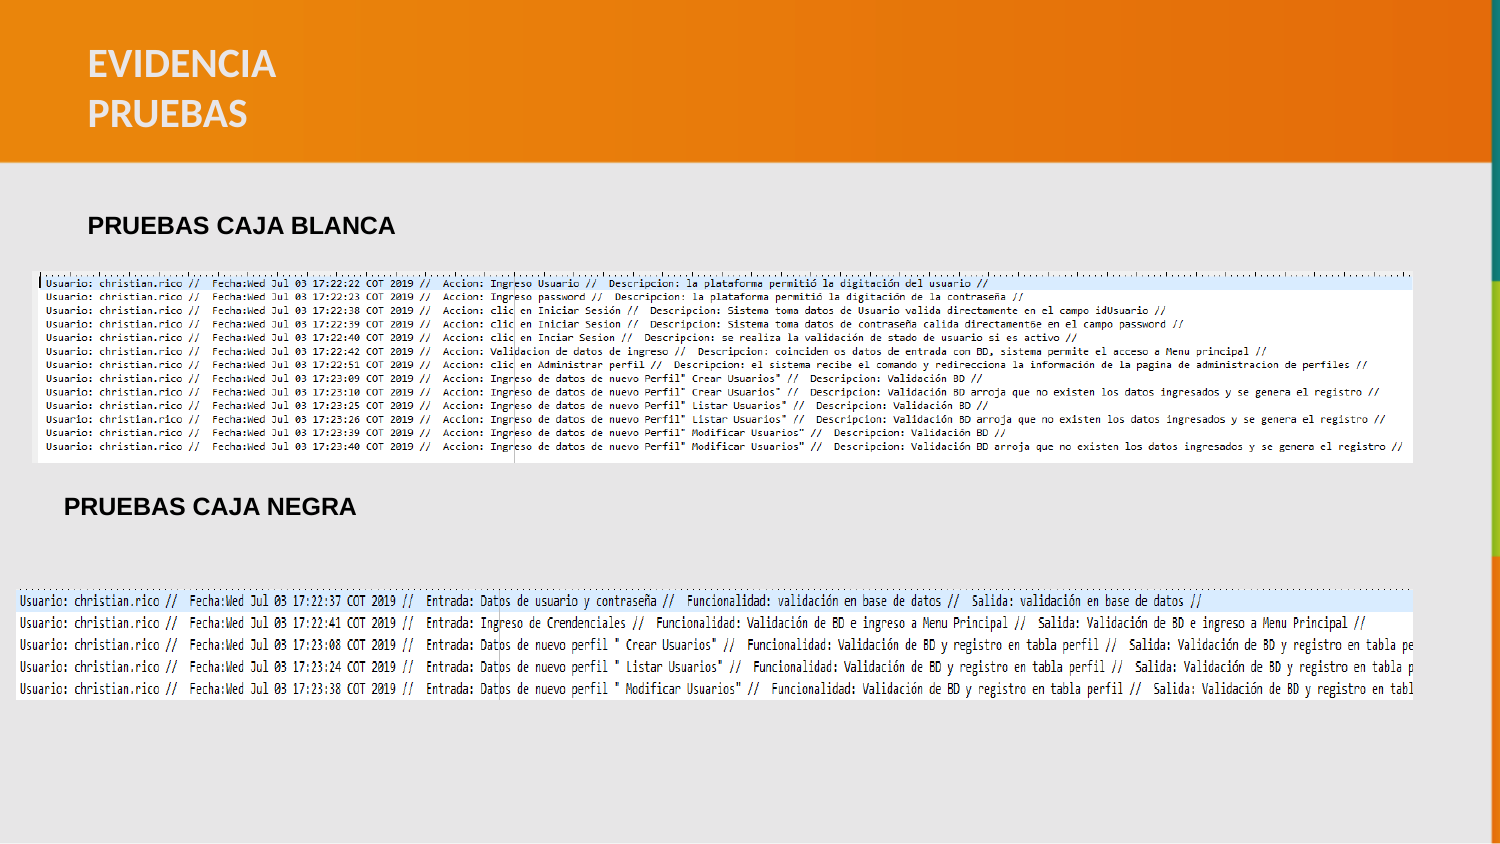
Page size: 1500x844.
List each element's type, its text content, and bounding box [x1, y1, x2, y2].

text_box PRUEBAS CAJA NEGRA [48, 490, 453, 550]
text_box PRUEBAS CAJA BLANCA [72, 209, 477, 269]
text_box EVIDENCIA PRUEBAS [72, 28, 498, 145]
picture [0, 0, 1500, 844]
